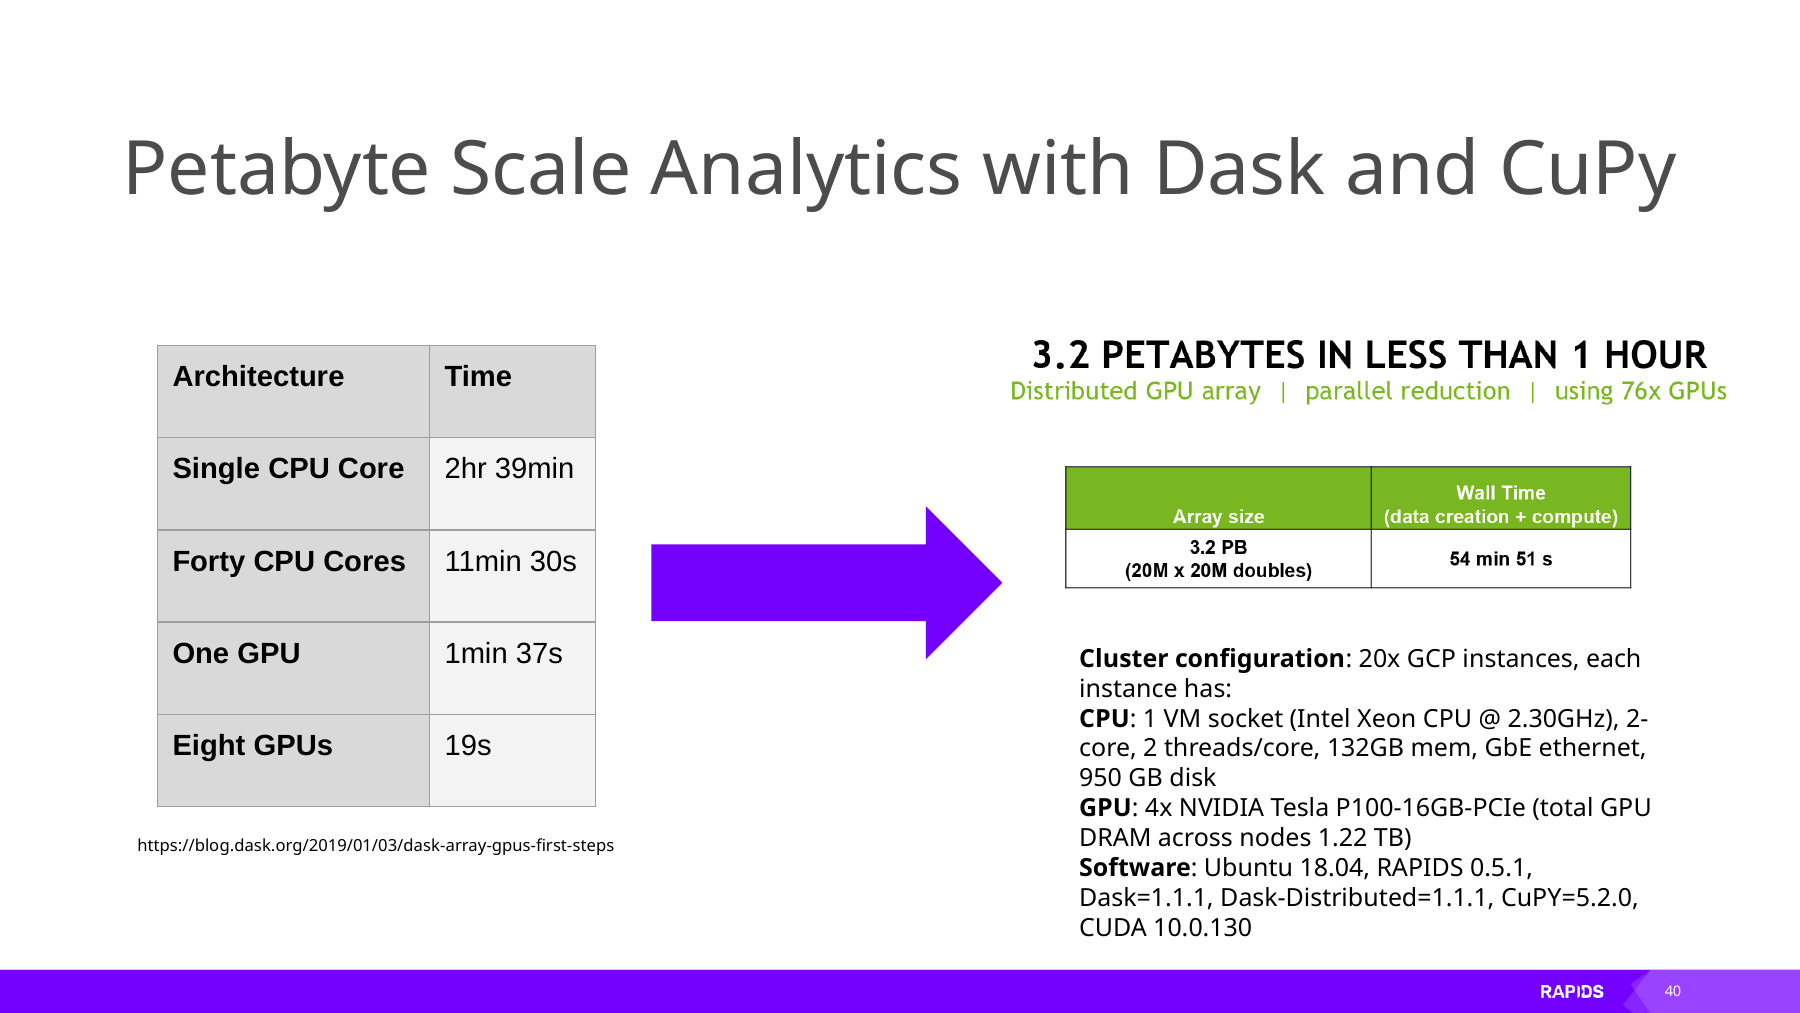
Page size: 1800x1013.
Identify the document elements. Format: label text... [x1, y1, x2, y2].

table_cell 2hr 39min [430, 438, 595, 529]
table_cell Eight GPUs [158, 715, 429, 806]
text_box Cluster configuration: 20x GCP instances, each instance has: CPU: 1 VM socket (Intel Xeon CPU @ 2.30GHz), 2-core, 2 threads/core, 132GB mem, GbE ethernet, 950 GB disk GPU: 4x NVIDIA Tesla P100-16GB-PCIe (total GPU DRAM across nodes 1.22 TB) Software: Ubuntu 18.04, RAPIDS 0.5.1, Dask=1.1.1, Dask-Distributed=1.1.1, CuPY=5.2.0, CUDA 10.0.130 [1064, 634, 1677, 923]
table_cell Forty CPU Cores [158, 531, 429, 621]
table_cell 1min 37s [430, 623, 595, 714]
table_cell Single CPU Core [158, 438, 429, 529]
picture [0, 0, 1800, 1013]
table_header Architecture [158, 346, 429, 437]
table_header Time [430, 346, 595, 437]
text_box https://blog.dask.org/2019/01/03/dask-array-gpus-first-steps [114, 820, 638, 862]
table_cell 19s [430, 715, 595, 806]
title Petabyte Scale Analytics with Dask and CuPy [81, 120, 1719, 218]
table_cell One GPU [158, 623, 429, 714]
table_cell 11min 30s [430, 531, 595, 621]
text_box [651, 506, 996, 660]
